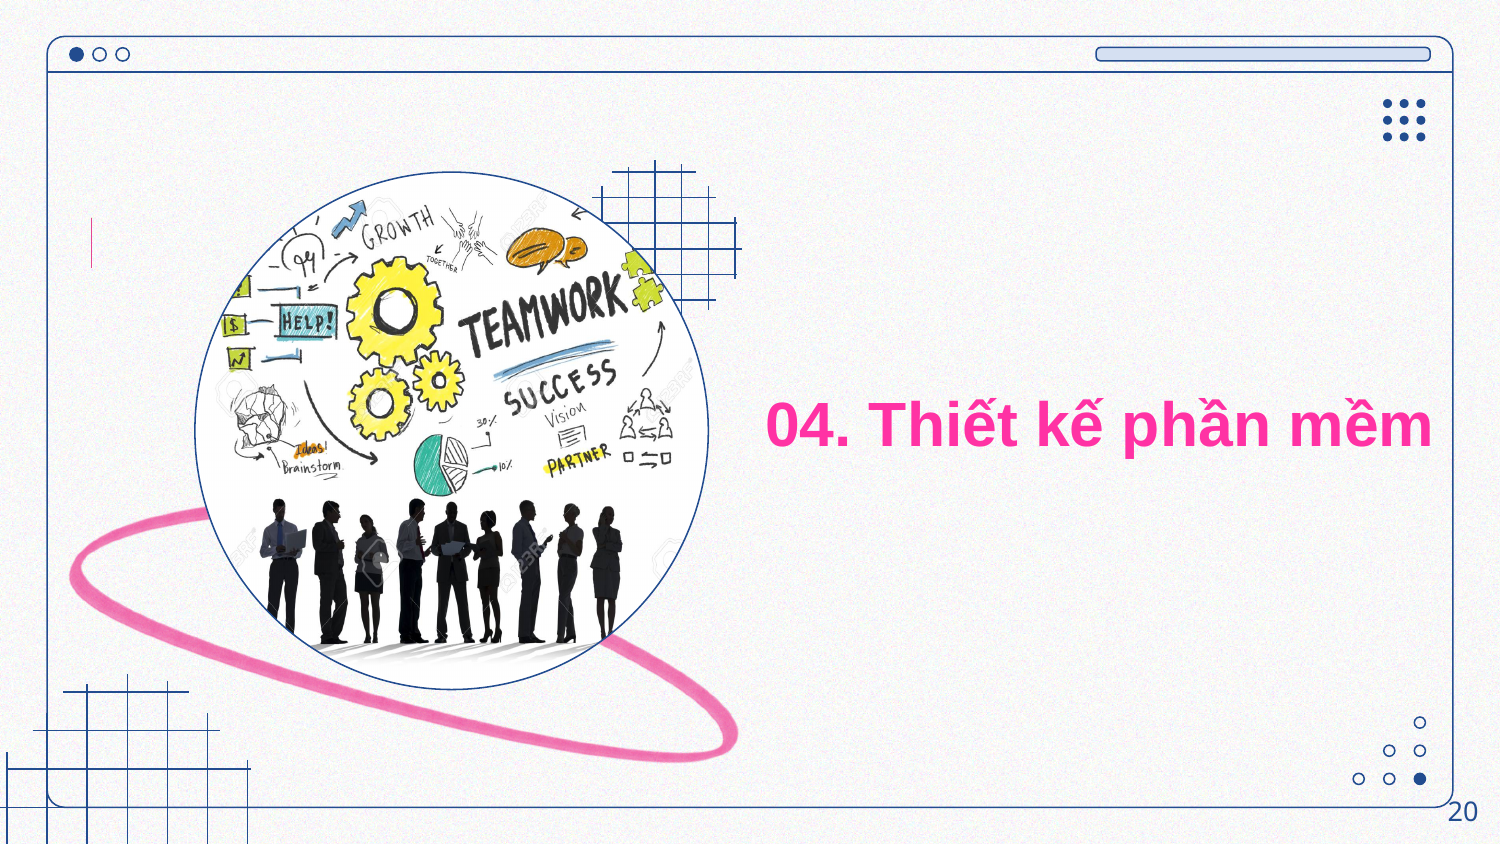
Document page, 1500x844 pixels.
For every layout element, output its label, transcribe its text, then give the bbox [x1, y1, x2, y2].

picture [53, 171, 765, 779]
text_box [566, 160, 743, 337]
slide_number 20 [1403, 779, 1494, 844]
text_box 04. Thiết kế phần mềm [749, 376, 1458, 467]
